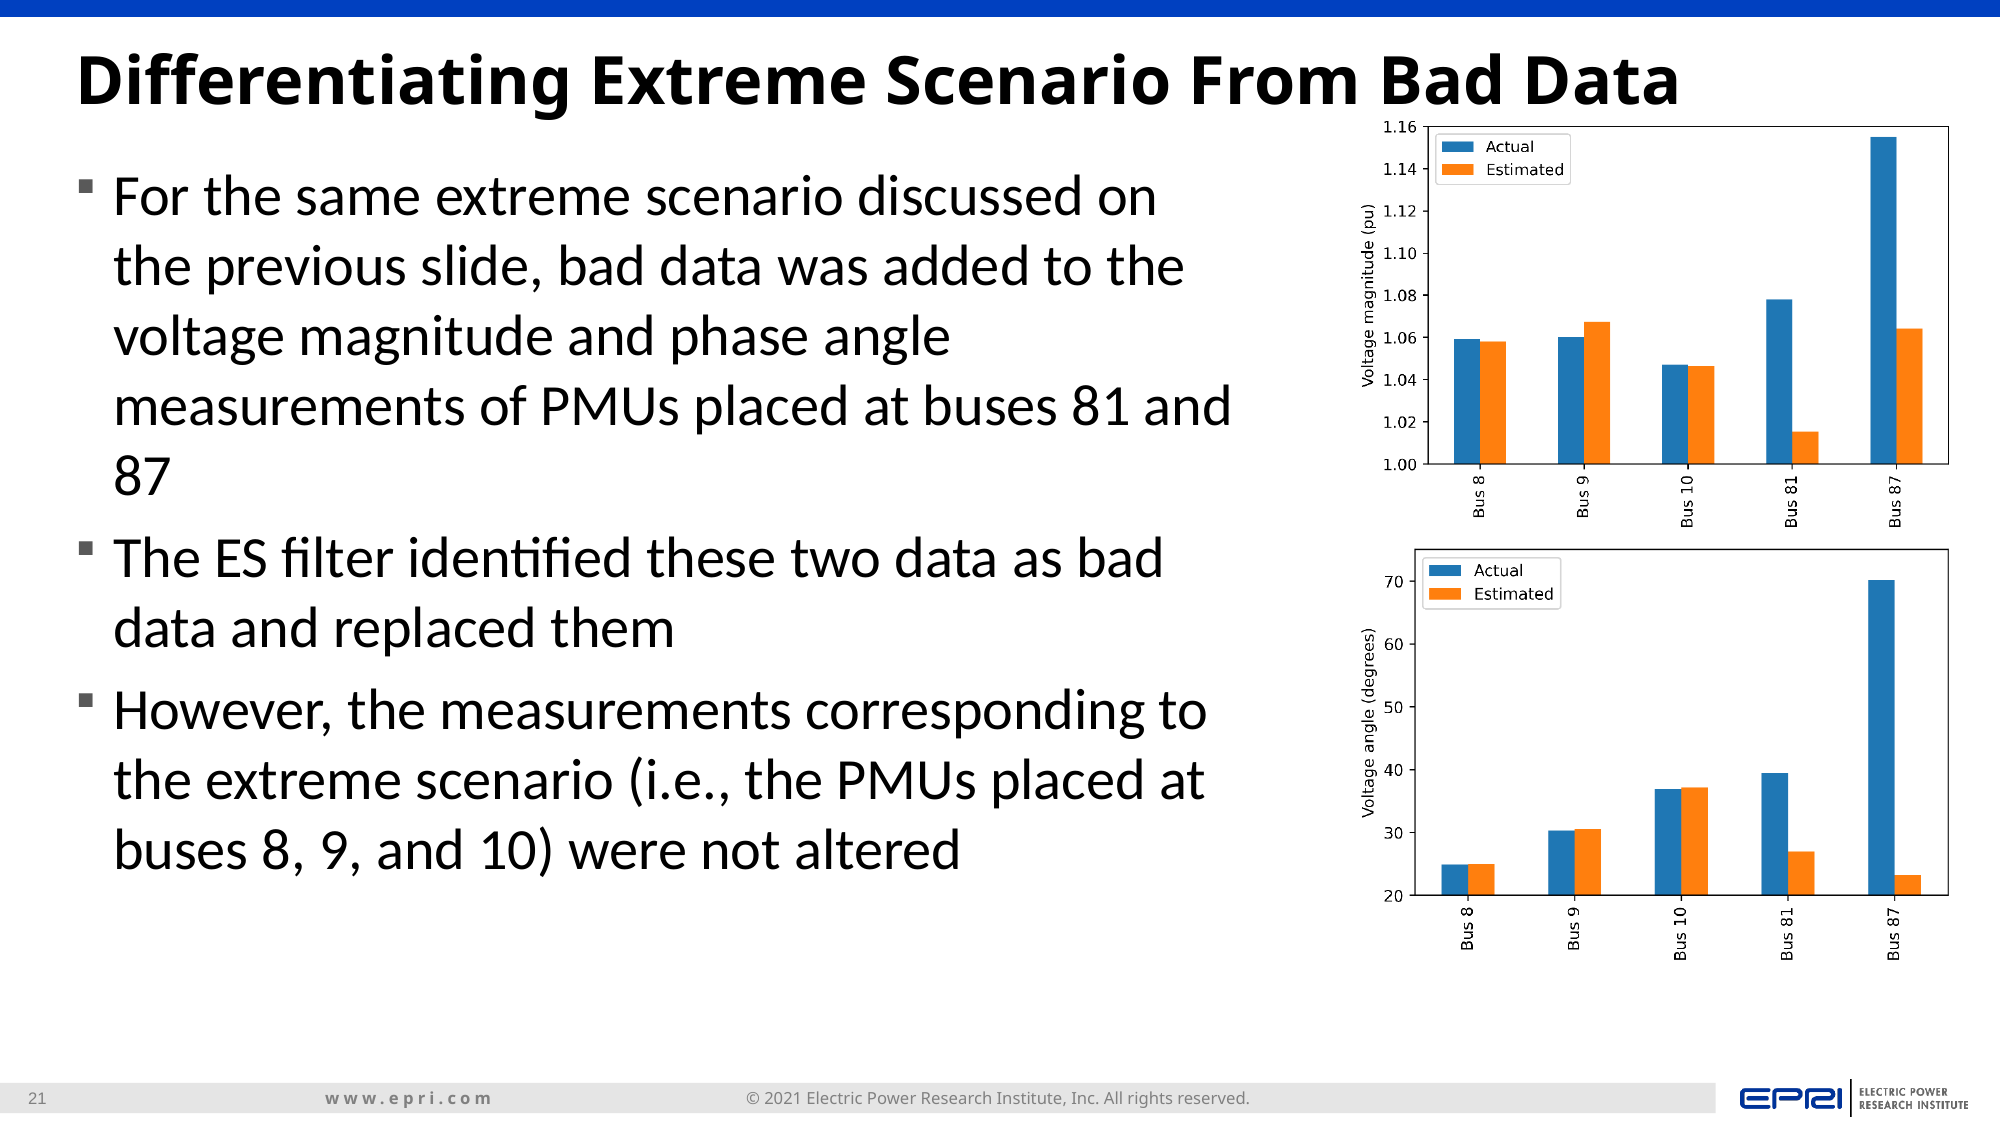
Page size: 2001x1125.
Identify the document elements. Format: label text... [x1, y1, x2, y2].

picture [1350, 109, 1959, 973]
picture [1740, 1079, 1968, 1117]
list For the same extreme scenario discussed on the previous slide, bad data was added to the voltage magnitude and phase angle measurements of PMUs placed at buses 81 and 87 The ES filter identified these two data as bad data and replaced them However, the measurements corresponding to the extreme scenario (i.e., the PMUs placed at buses 8, 9, and 10) were not altered [59, 149, 1254, 976]
title Differentiating Extreme Scenario From Bad Data [59, 29, 1936, 151]
